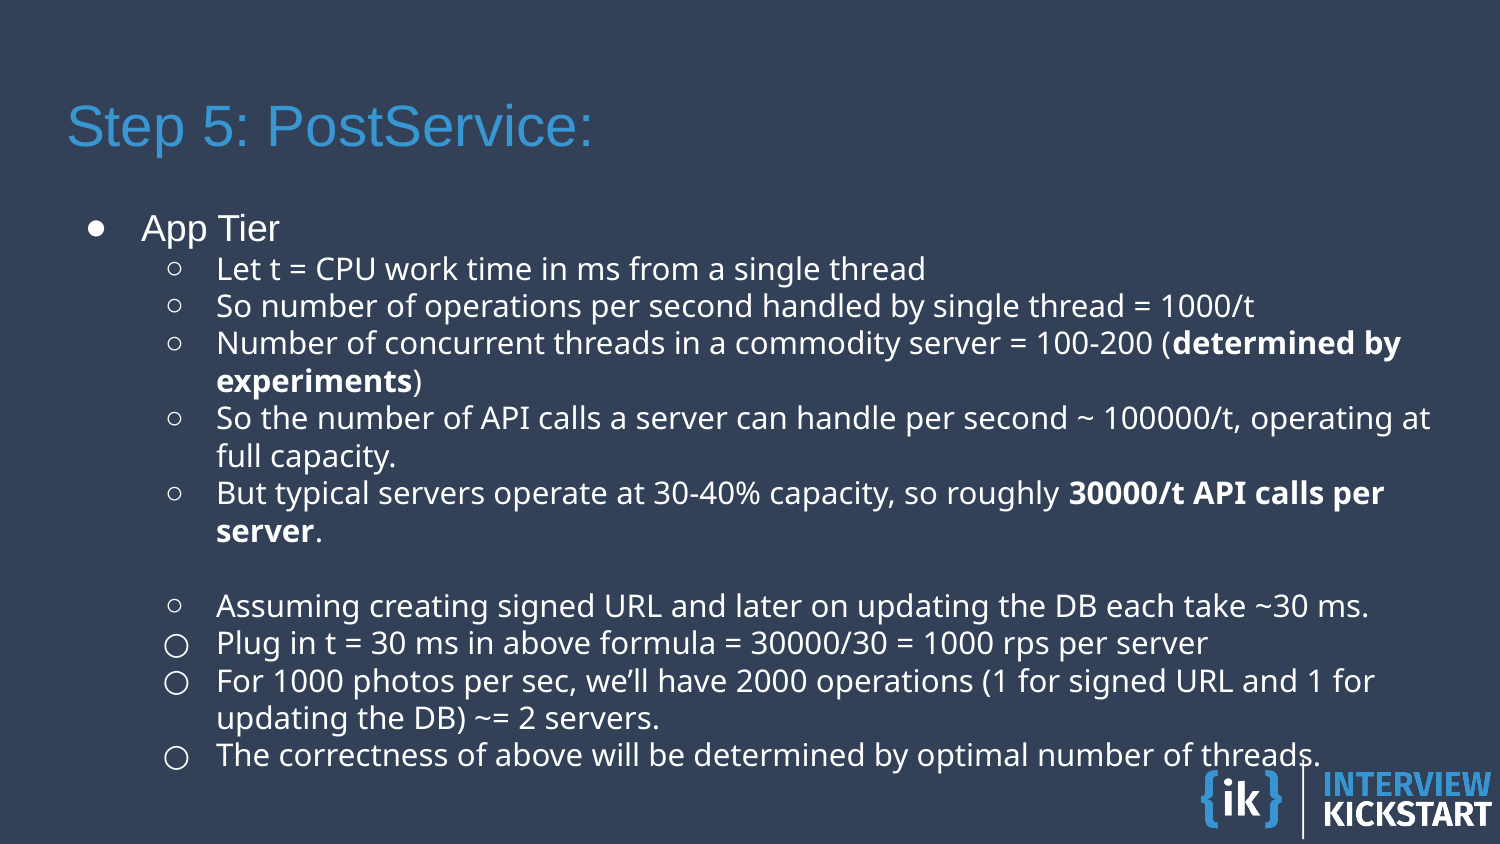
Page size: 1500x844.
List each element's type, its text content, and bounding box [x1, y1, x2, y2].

picture [1104, 557, 1500, 844]
text_box App Tier Let t = CPU work time in ms from a single thread So number of operations per second handled by single thread = 1000/t Number of concurrent threads in a commodity server = 100-200 (determined by experiments) So the number of API calls a server can handle per second ~ 100000/t, operating at full capacity. But typical servers operate at 30-40% capacity, so roughly 30000/t API calls per server. Assuming creating signed URL and later on updating the DB each take ~30 ms. Plug in t = 30 ms in above formula = 30000/30 = 1000 rps per server For 1000 photos per sec, we’ll have 2000 operations (1 for signed URL and 1 for updating the DB) ~= 2 servers. The correctness of above will be determined by optimal number of threads. [51, 188, 1449, 795]
title Step 5: PostService: [51, 72, 1449, 167]
